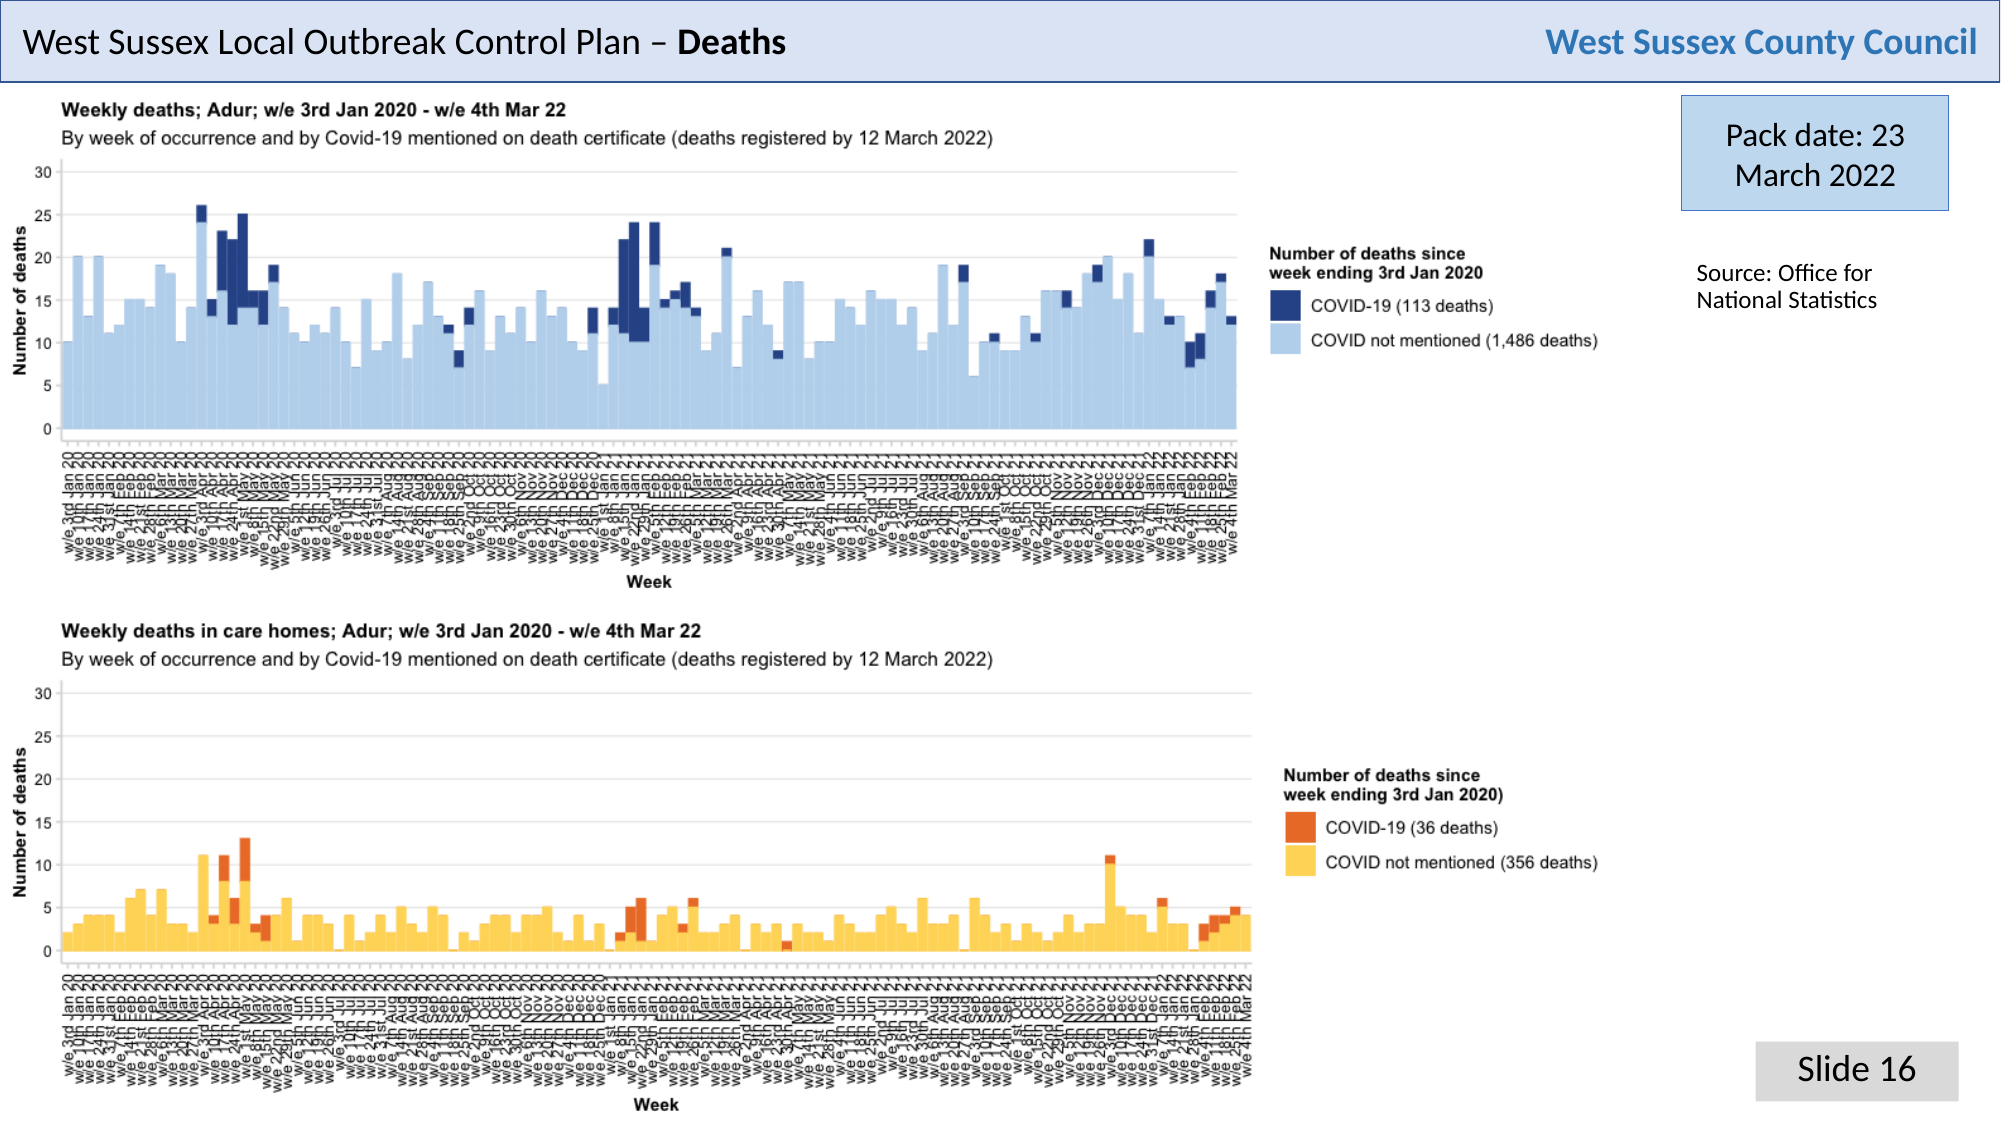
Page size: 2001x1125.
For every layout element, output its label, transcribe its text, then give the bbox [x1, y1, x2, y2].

list Source: Office for National Statistics [1681, 252, 1959, 289]
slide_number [1681, 95, 1949, 211]
list Slide 16 [1755, 1041, 1959, 1102]
picture [3, 91, 1619, 602]
picture [3, 612, 1619, 1125]
